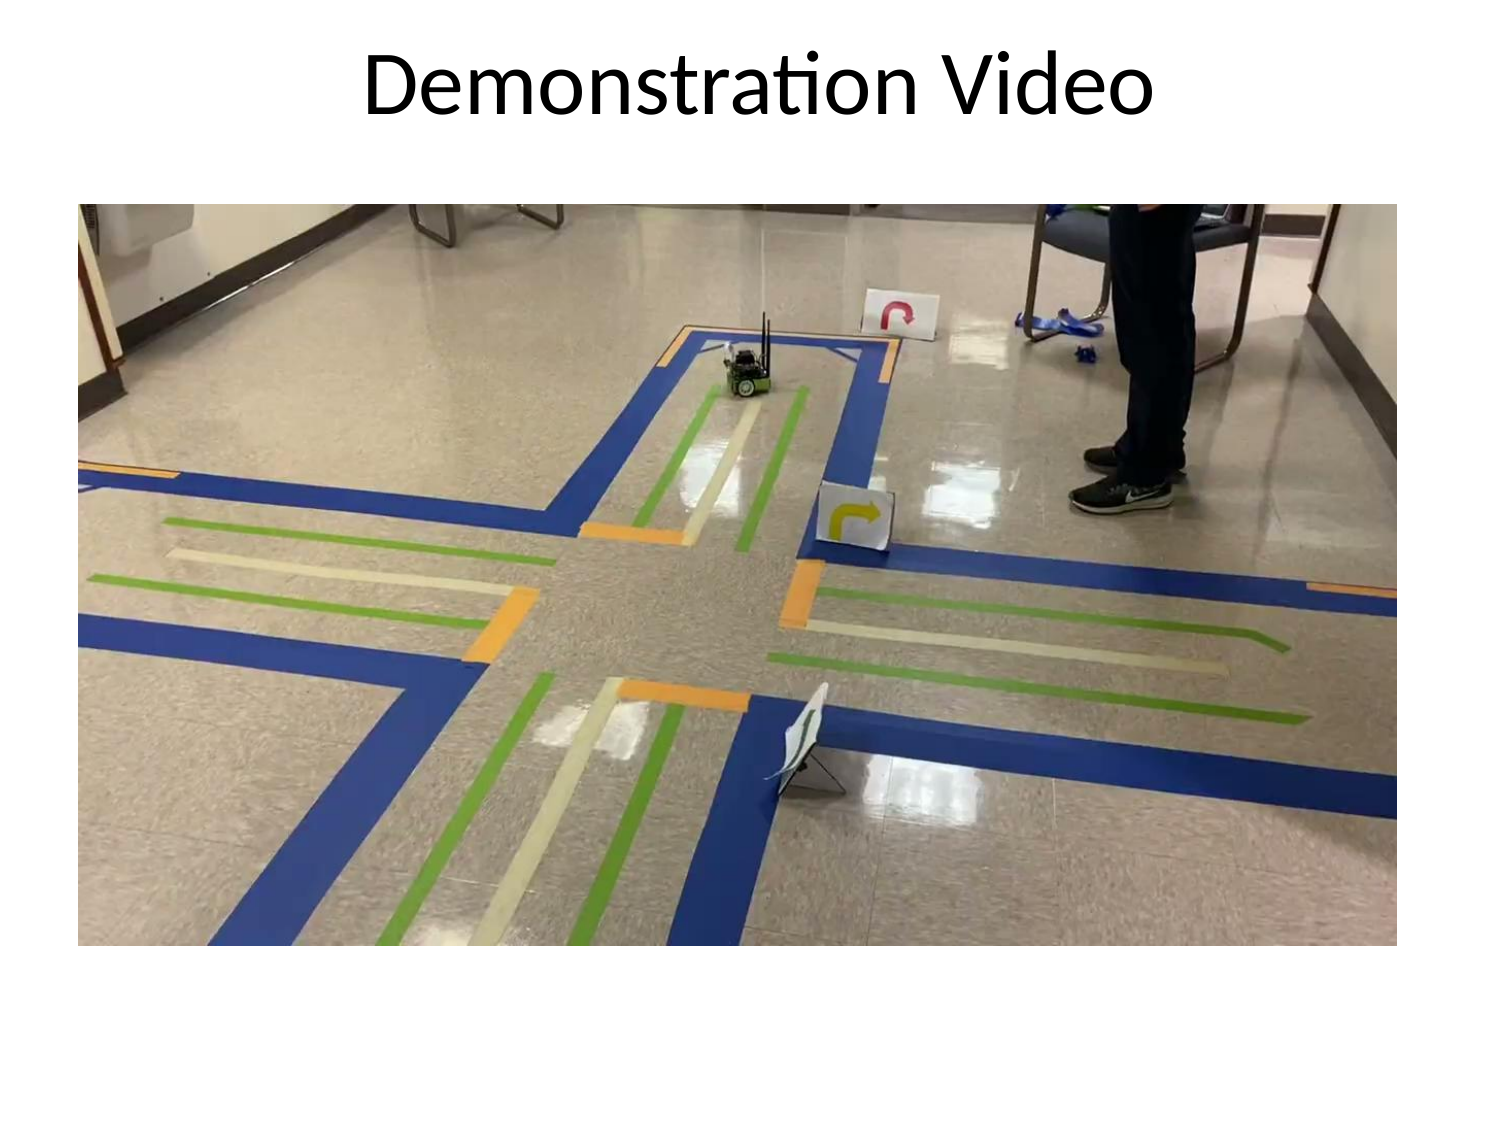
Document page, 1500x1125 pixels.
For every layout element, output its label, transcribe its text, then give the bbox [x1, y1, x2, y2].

picture [78, 203, 1397, 946]
title Demonstration Video [84, 15, 1435, 204]
